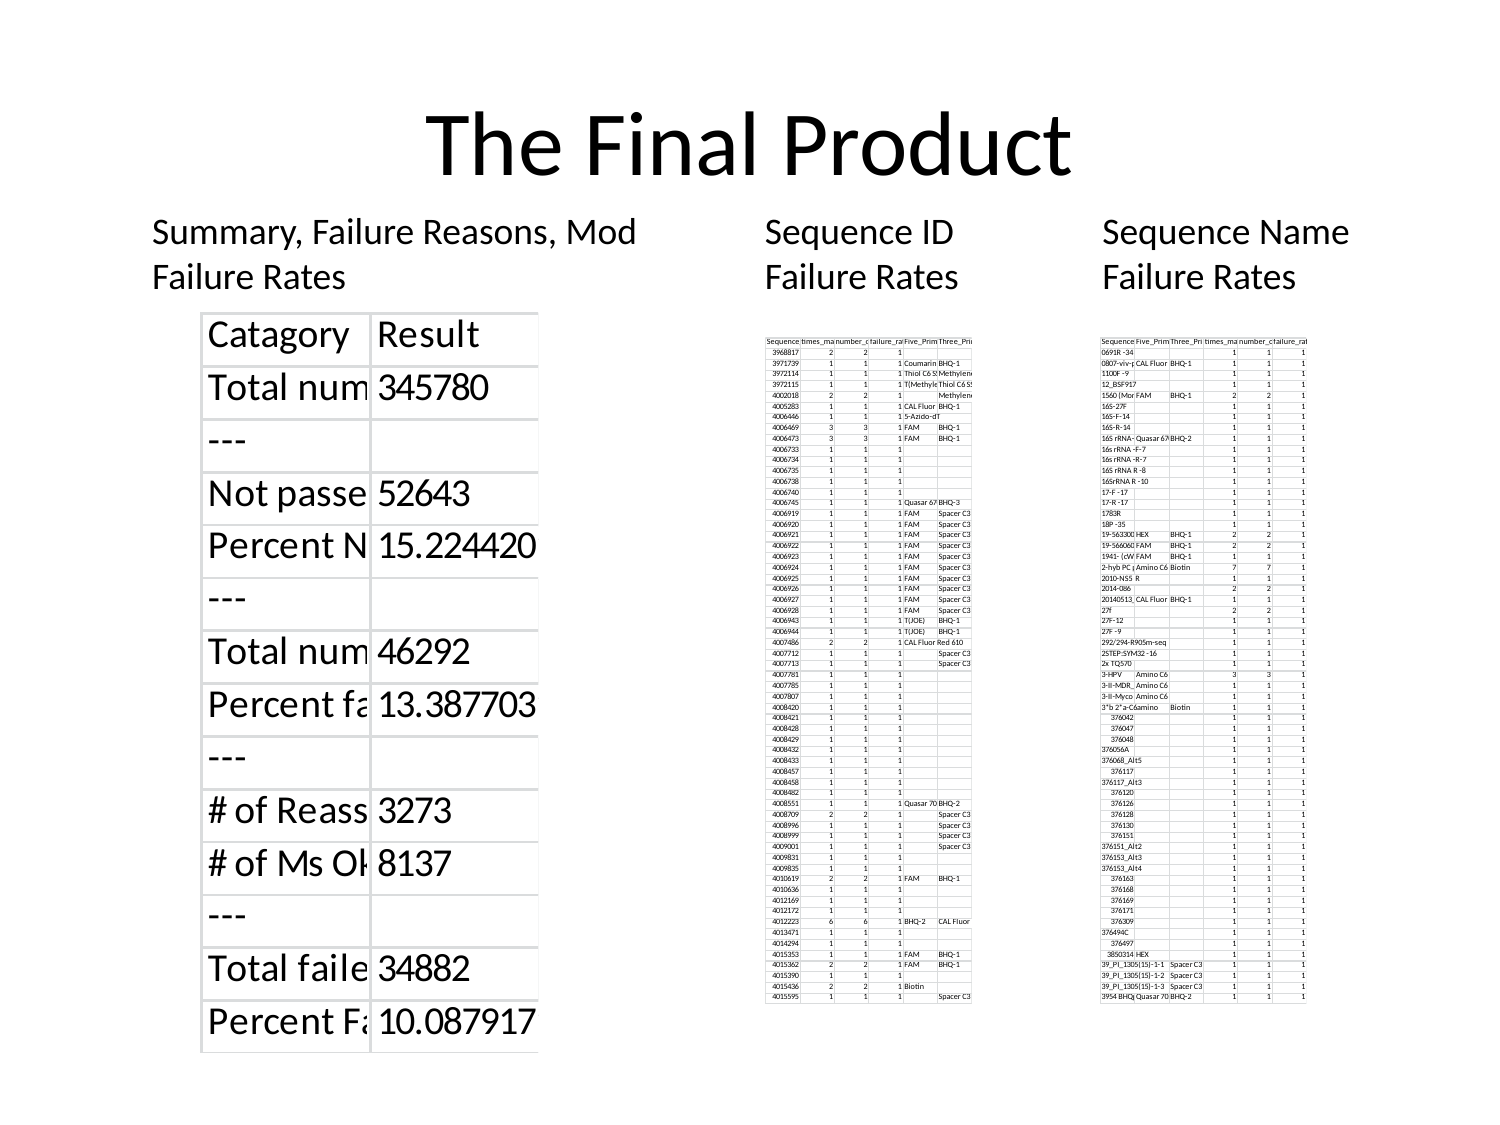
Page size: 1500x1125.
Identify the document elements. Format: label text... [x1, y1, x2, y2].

title The Final Product [75, 45, 1425, 233]
text_box Sequence Name Failure Rates [1087, 199, 1400, 305]
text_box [1099, 337, 1307, 1005]
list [199, 312, 542, 1056]
text_box Sequence ID Failure Rates [749, 199, 988, 305]
text_box Summary, Failure Reasons, Mod Failure Rates [137, 199, 749, 305]
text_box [765, 337, 973, 1005]
